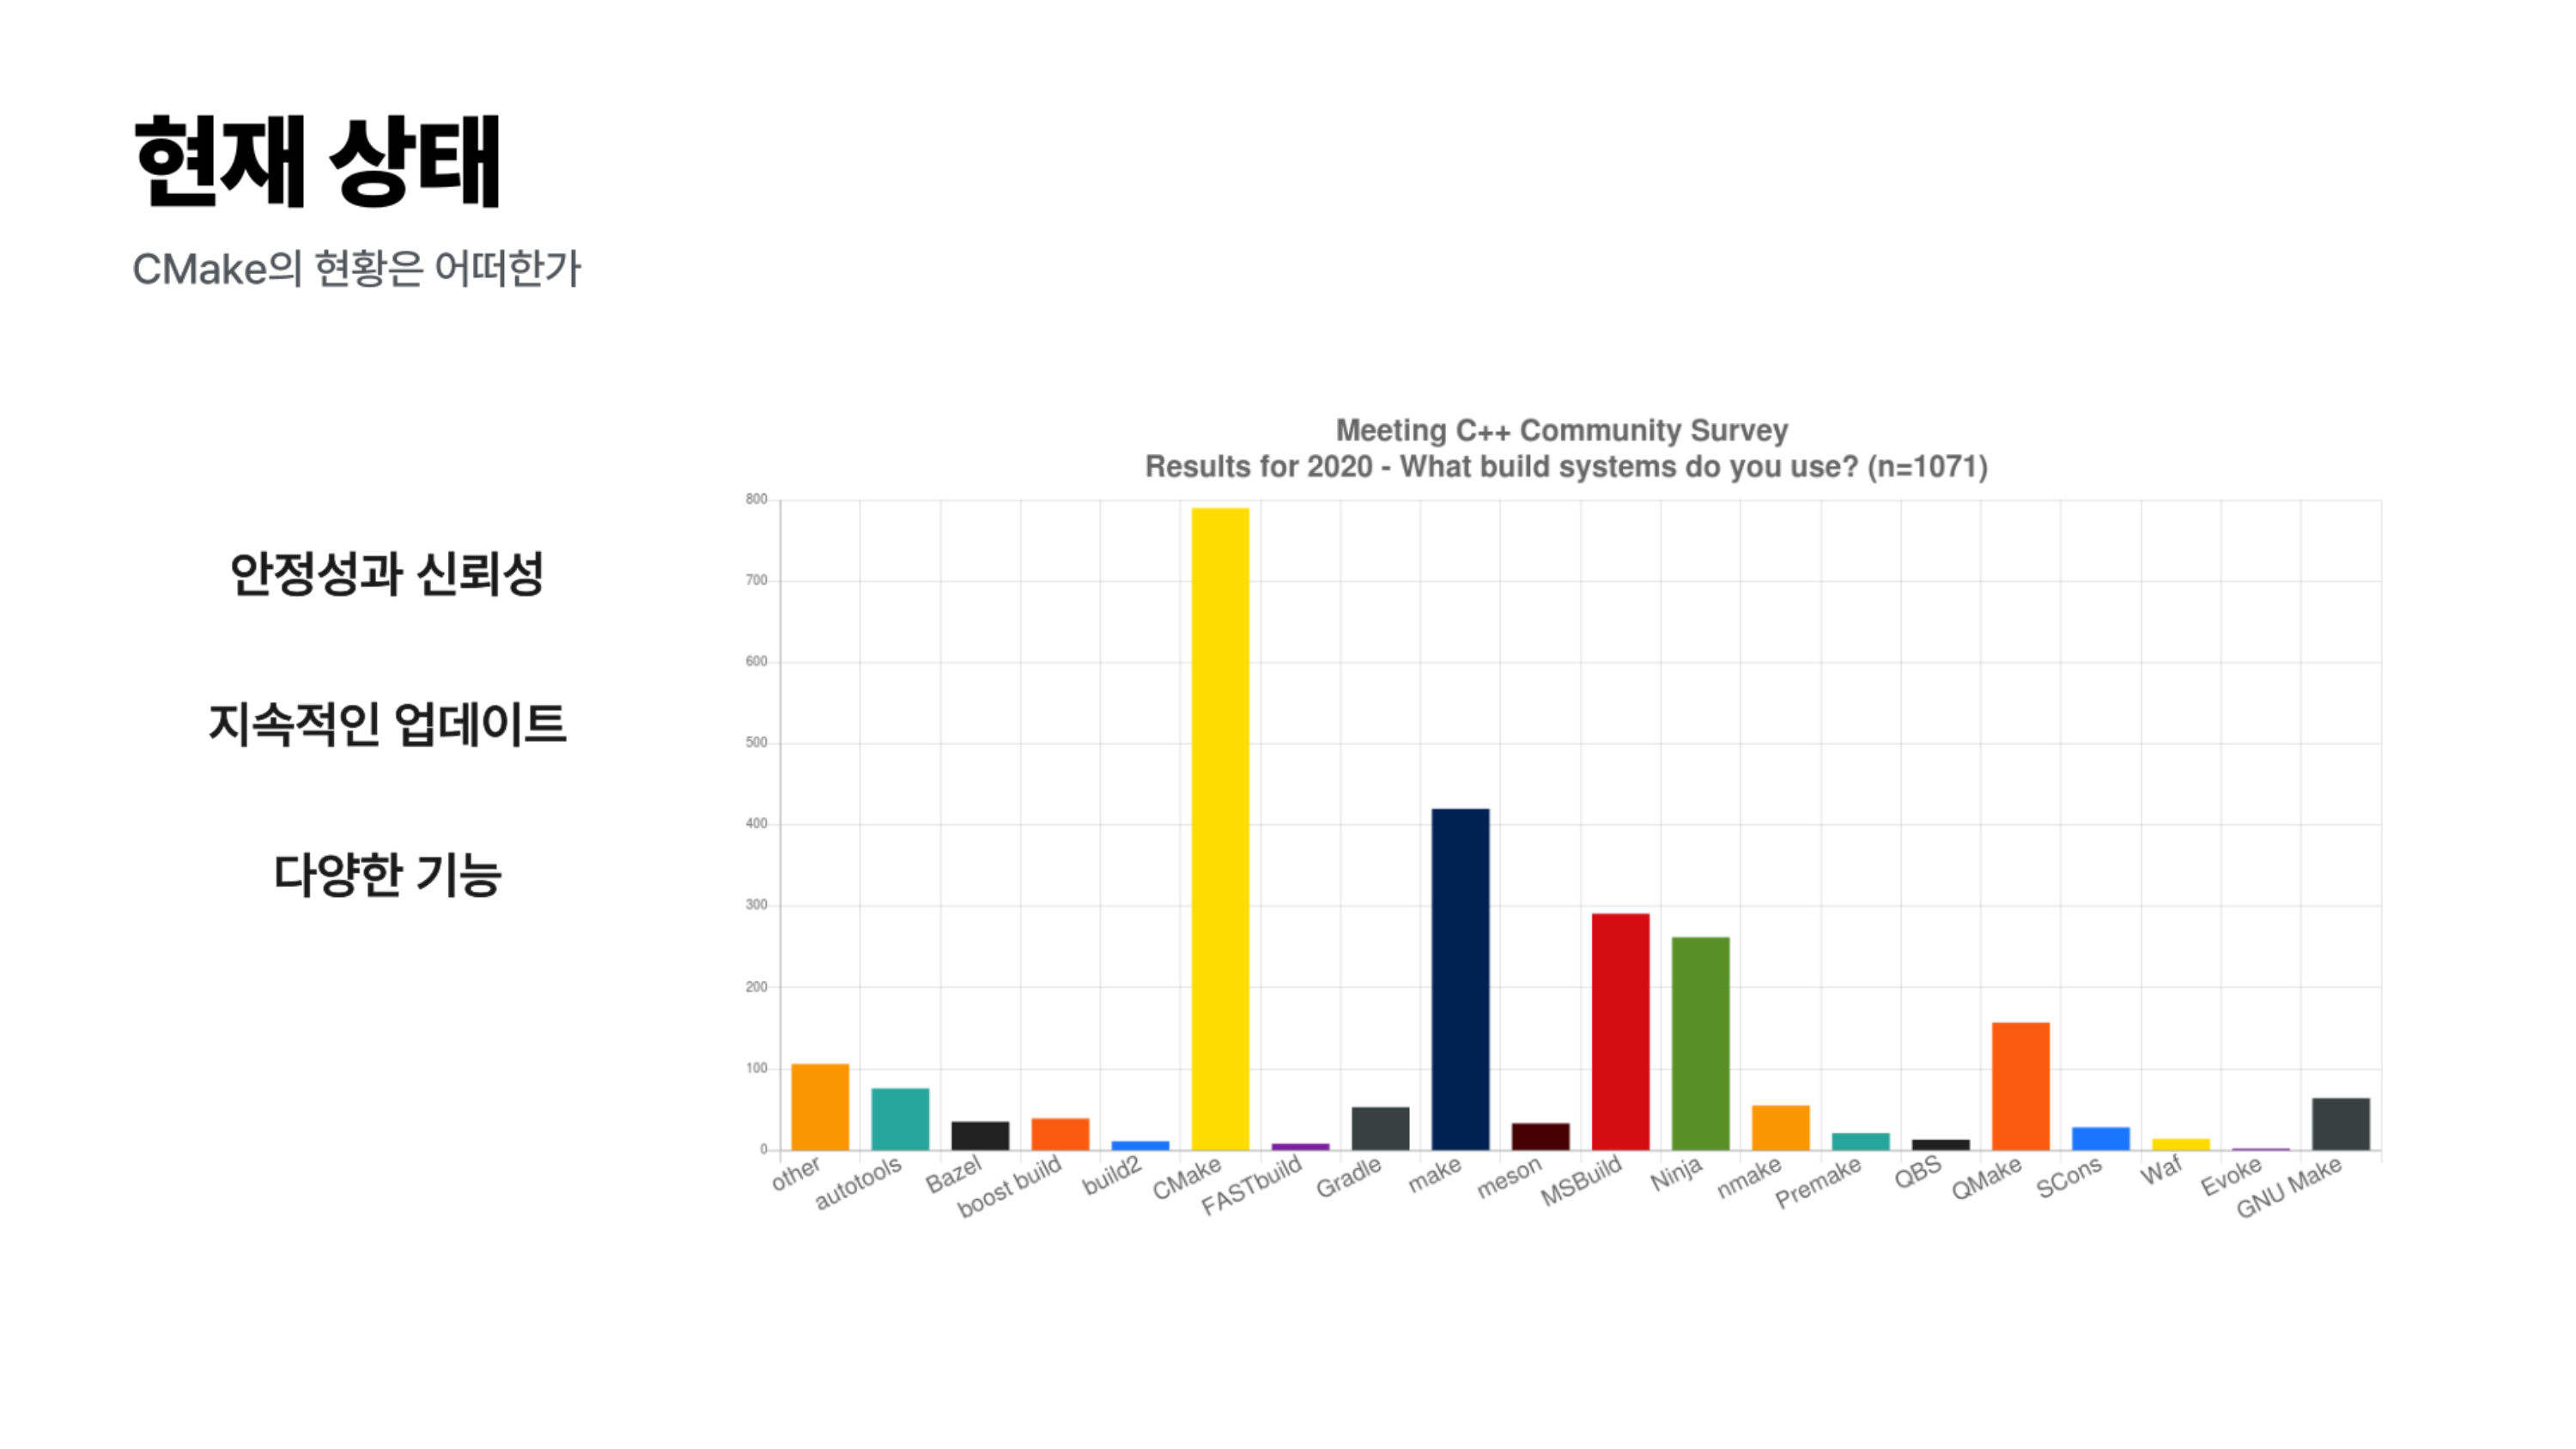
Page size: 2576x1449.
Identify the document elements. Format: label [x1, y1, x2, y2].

picture [740, 403, 2385, 1228]
picture [40, 518, 693, 955]
picture [100, 50, 627, 336]
